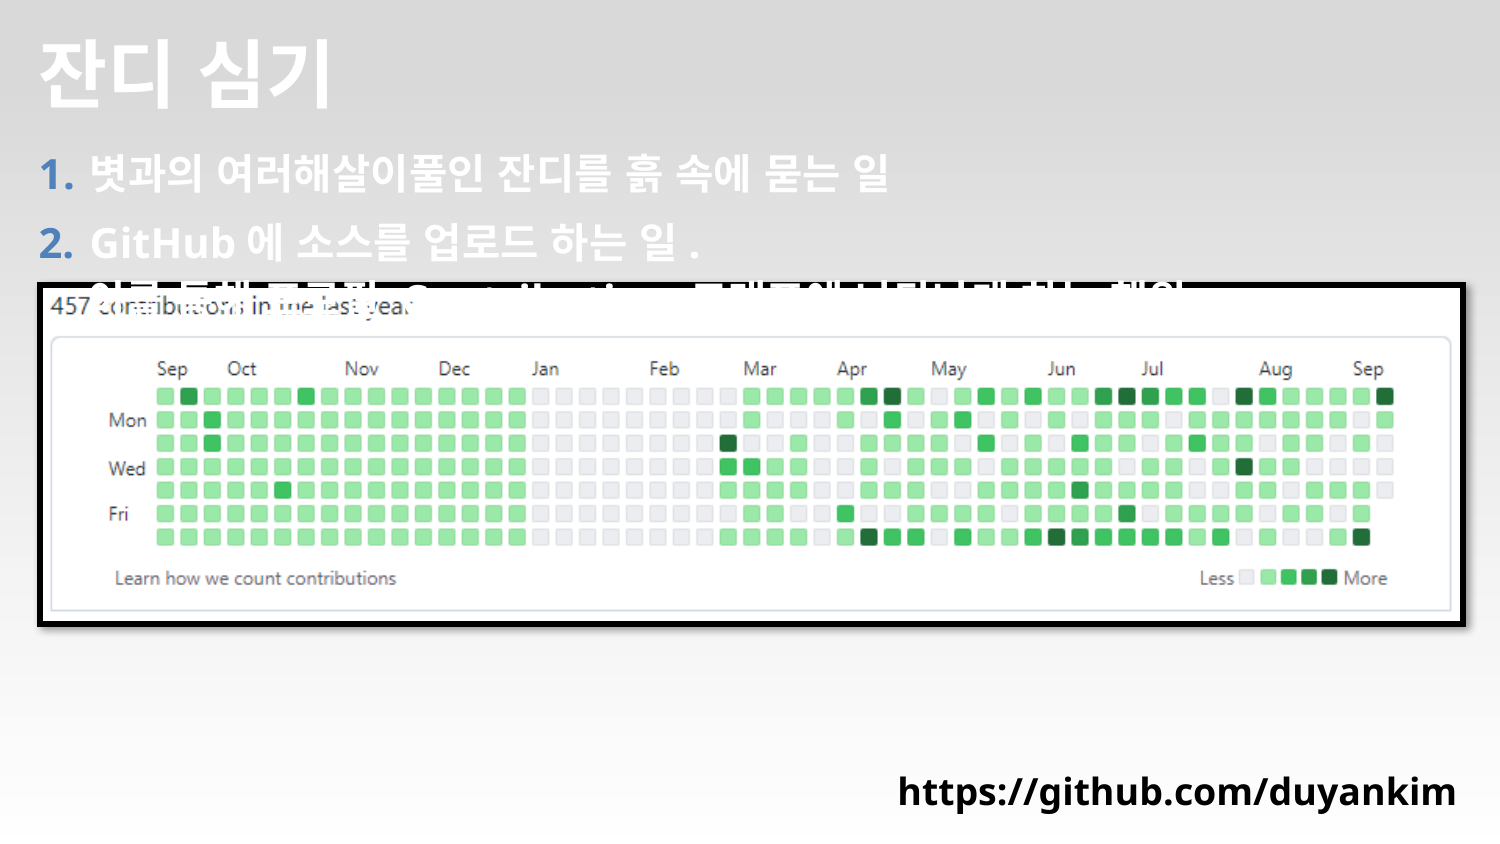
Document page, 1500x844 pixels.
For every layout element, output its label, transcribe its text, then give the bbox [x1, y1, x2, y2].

text_box 잔디 심기 볏과의 여러해살이풀인 잔디를 흙 속에 묻는 일 GitHub에 소스를 업로드 하는 일. 이를 통해 프로필 Contribution 그래프에 나타나게 하는 행위. [25, 22, 1458, 328]
text_box https://github.com/duyankim [882, 760, 1473, 821]
picture [42, 287, 1461, 622]
